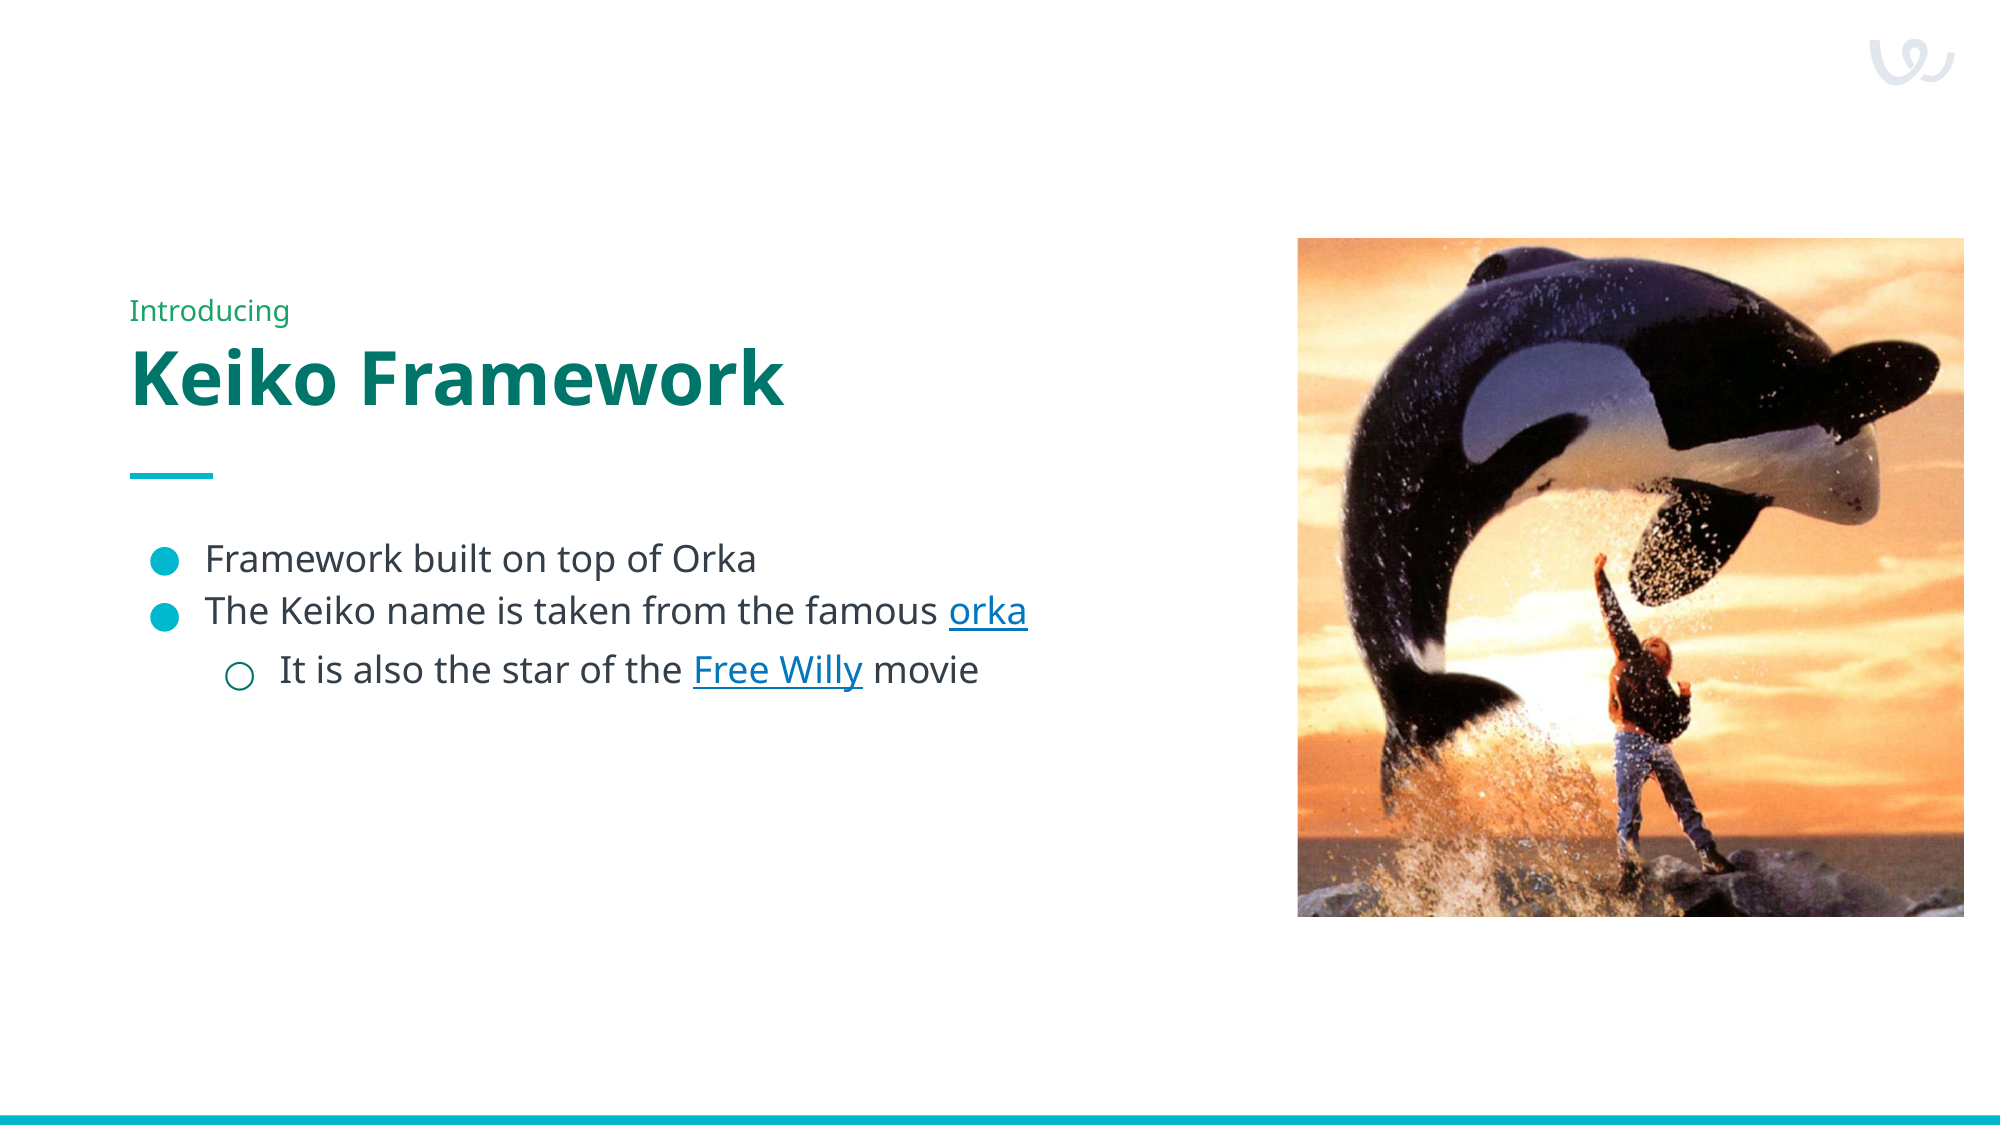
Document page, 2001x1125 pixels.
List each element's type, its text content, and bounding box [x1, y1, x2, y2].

list Framework built on top of Orka The Keiko name is taken from the famous orka It is also the star of the Free Willy movie [129, 528, 1265, 905]
title Keiko Framework [129, 330, 1292, 436]
picture [1859, 26, 1965, 97]
picture [1297, 238, 1965, 918]
subtitle Introducing [129, 291, 960, 331]
